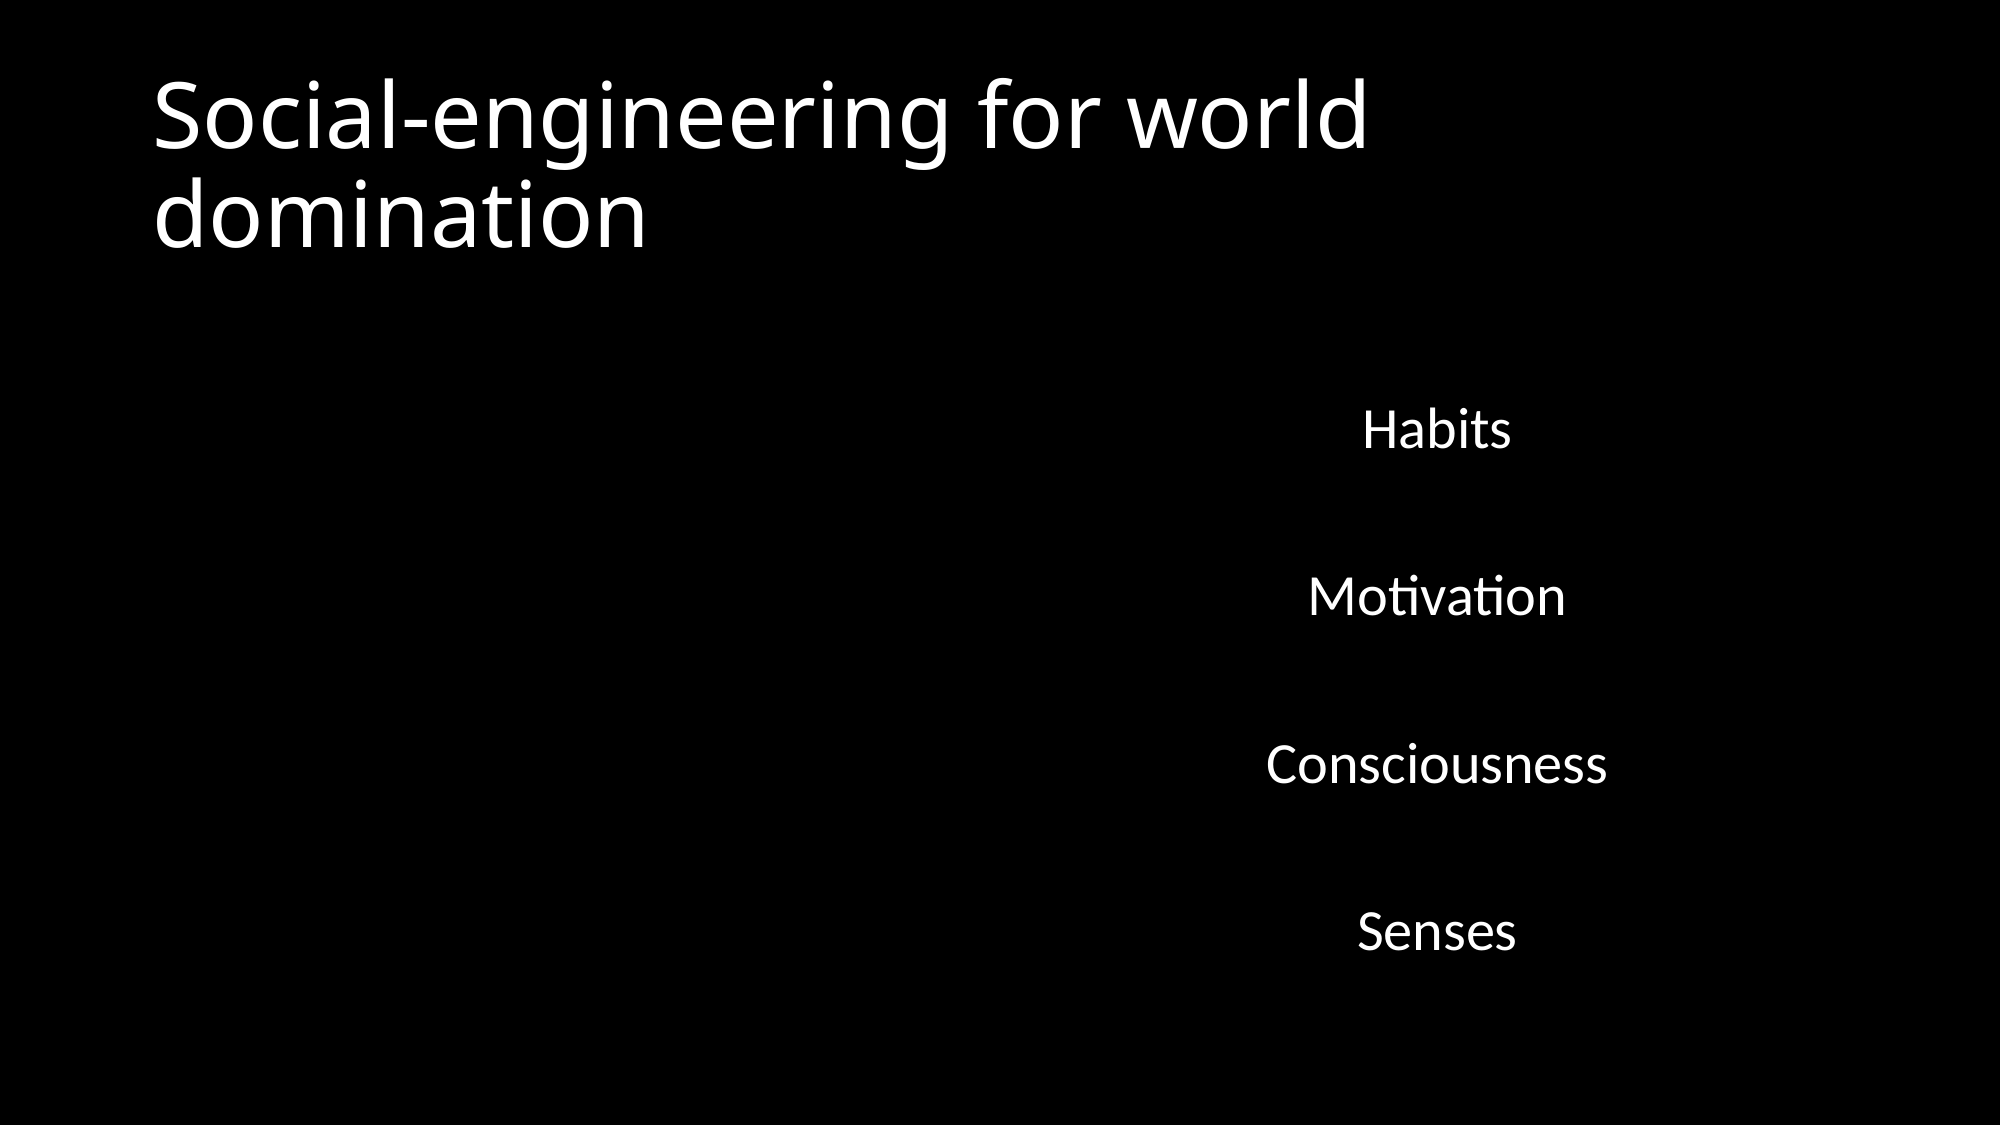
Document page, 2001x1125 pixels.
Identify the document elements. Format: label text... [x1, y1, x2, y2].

list Habits Motivation Consciousness Senses [1012, 299, 1863, 1014]
title Social-engineering for world domination [137, 59, 1863, 278]
